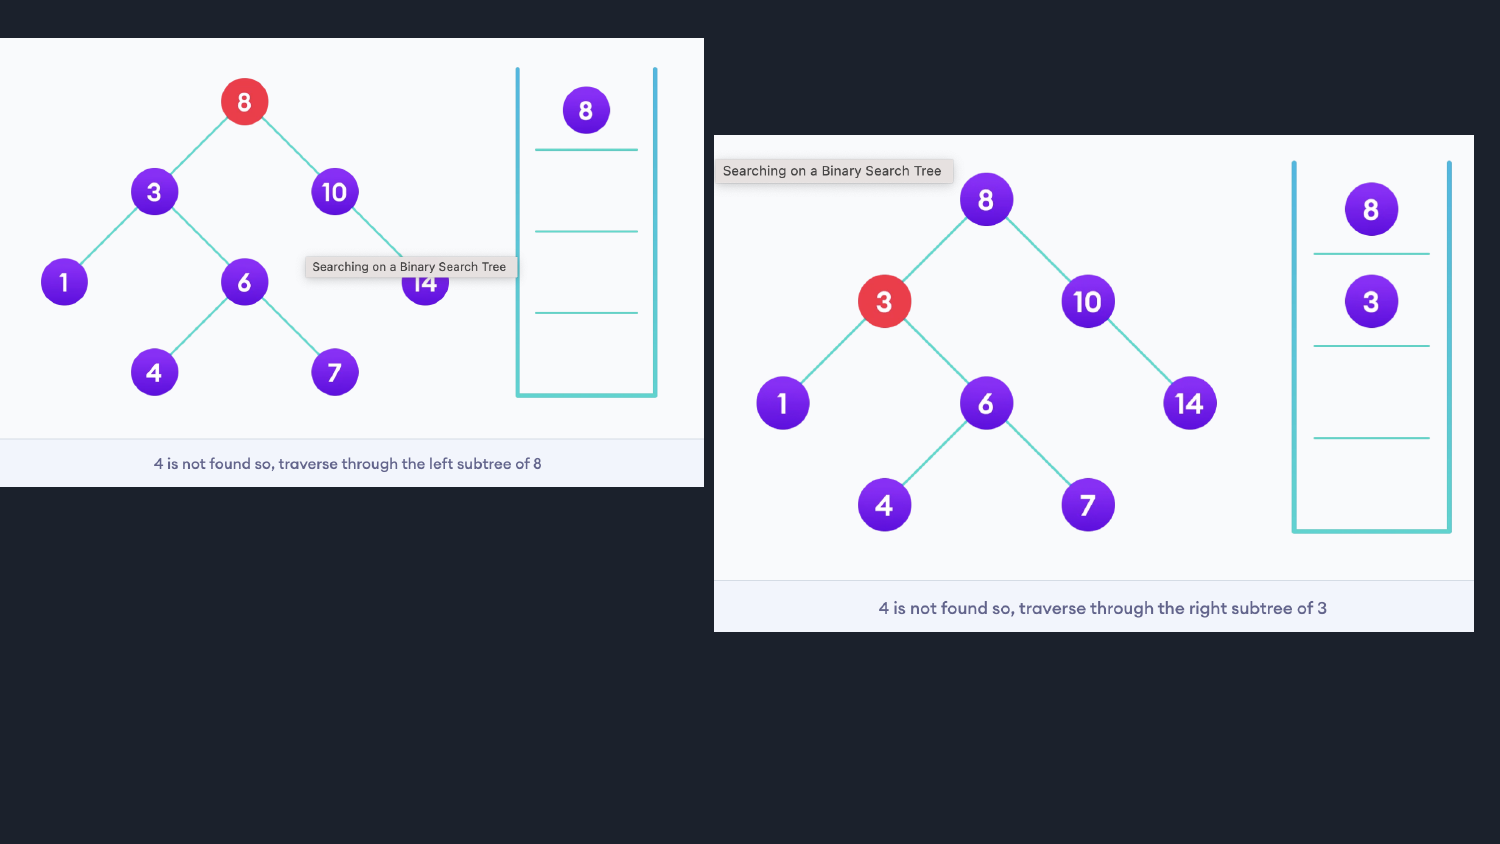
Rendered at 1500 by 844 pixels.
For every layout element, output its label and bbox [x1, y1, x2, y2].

picture [714, 135, 1474, 633]
picture [0, 38, 705, 487]
